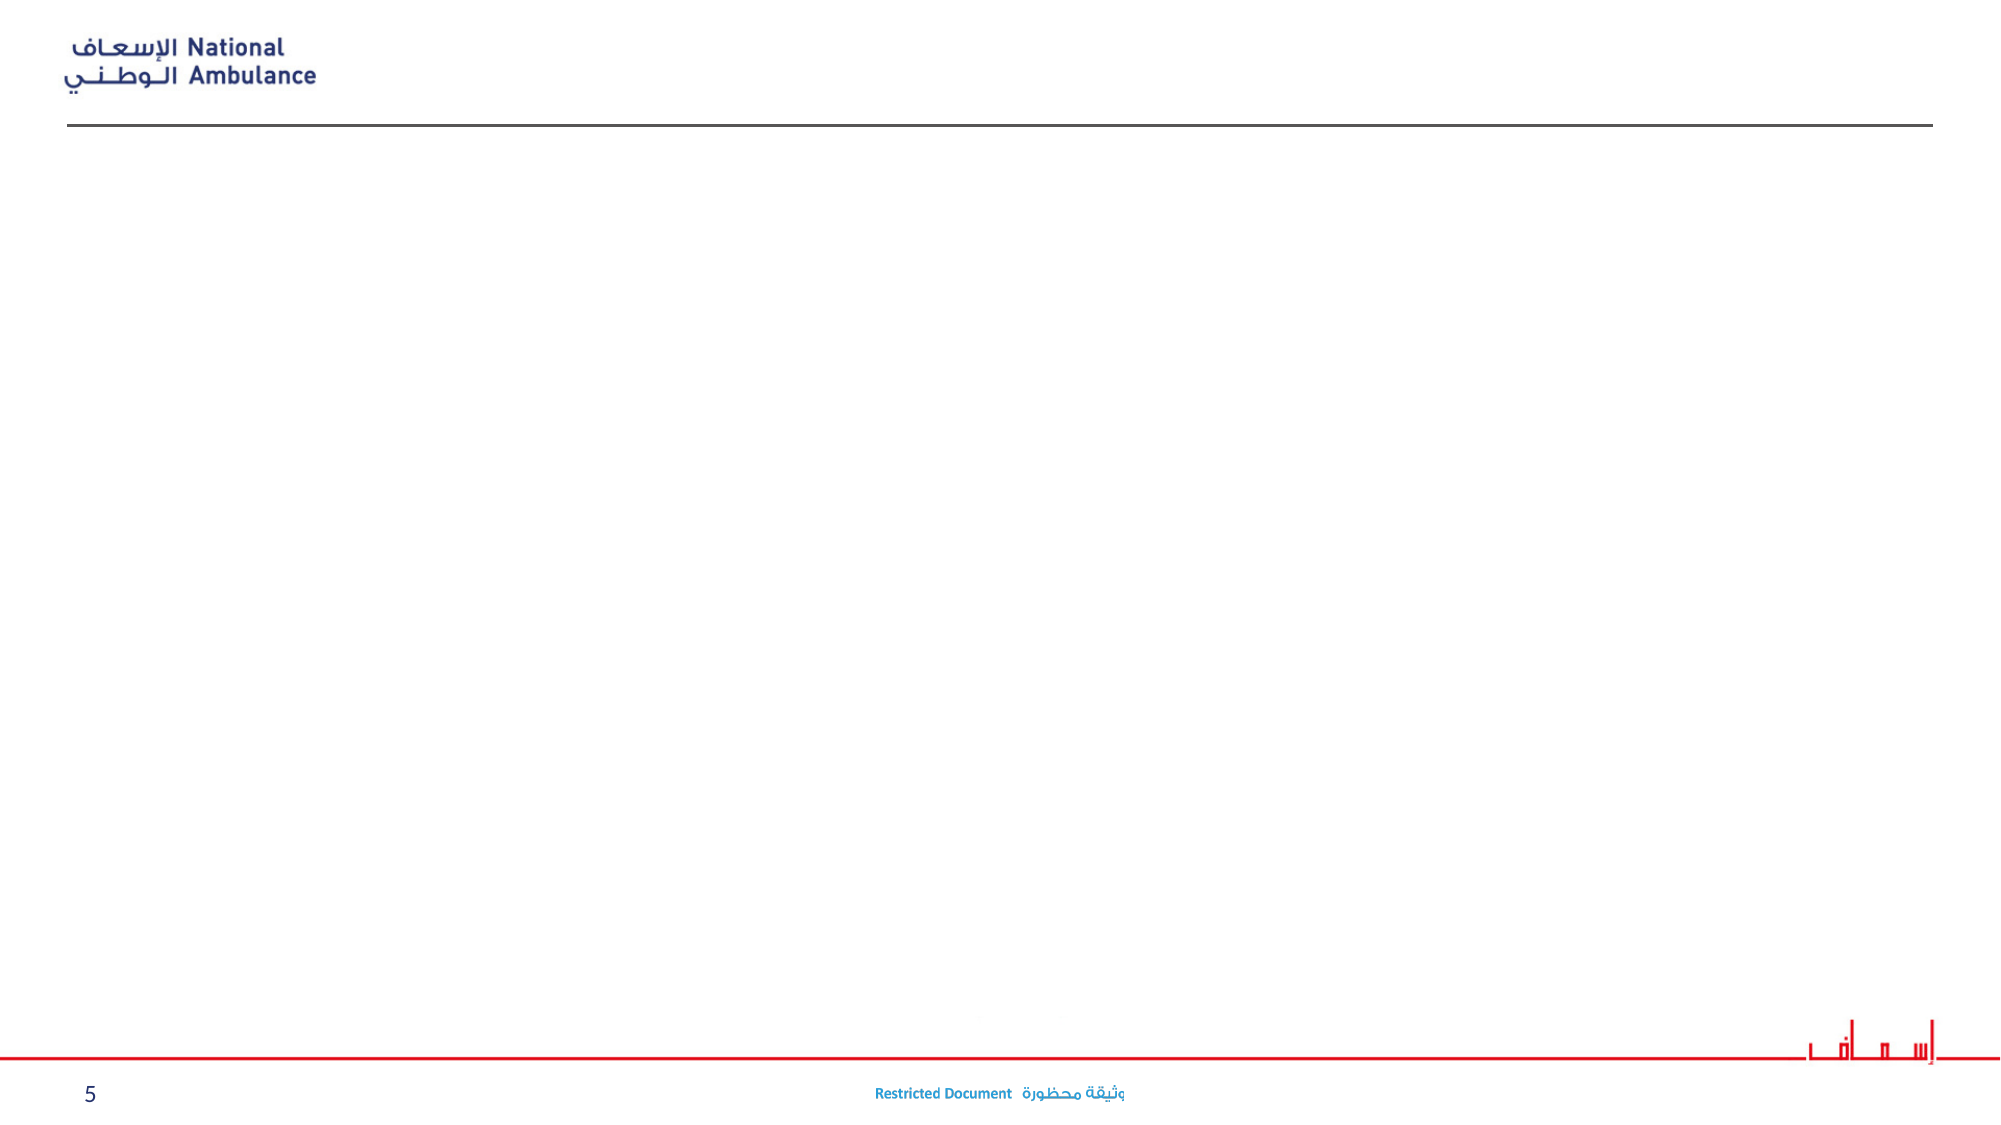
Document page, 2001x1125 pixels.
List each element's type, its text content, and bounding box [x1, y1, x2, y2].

picture [0, 0, 2001, 1125]
slide_number 4 [51, 1062, 112, 1123]
